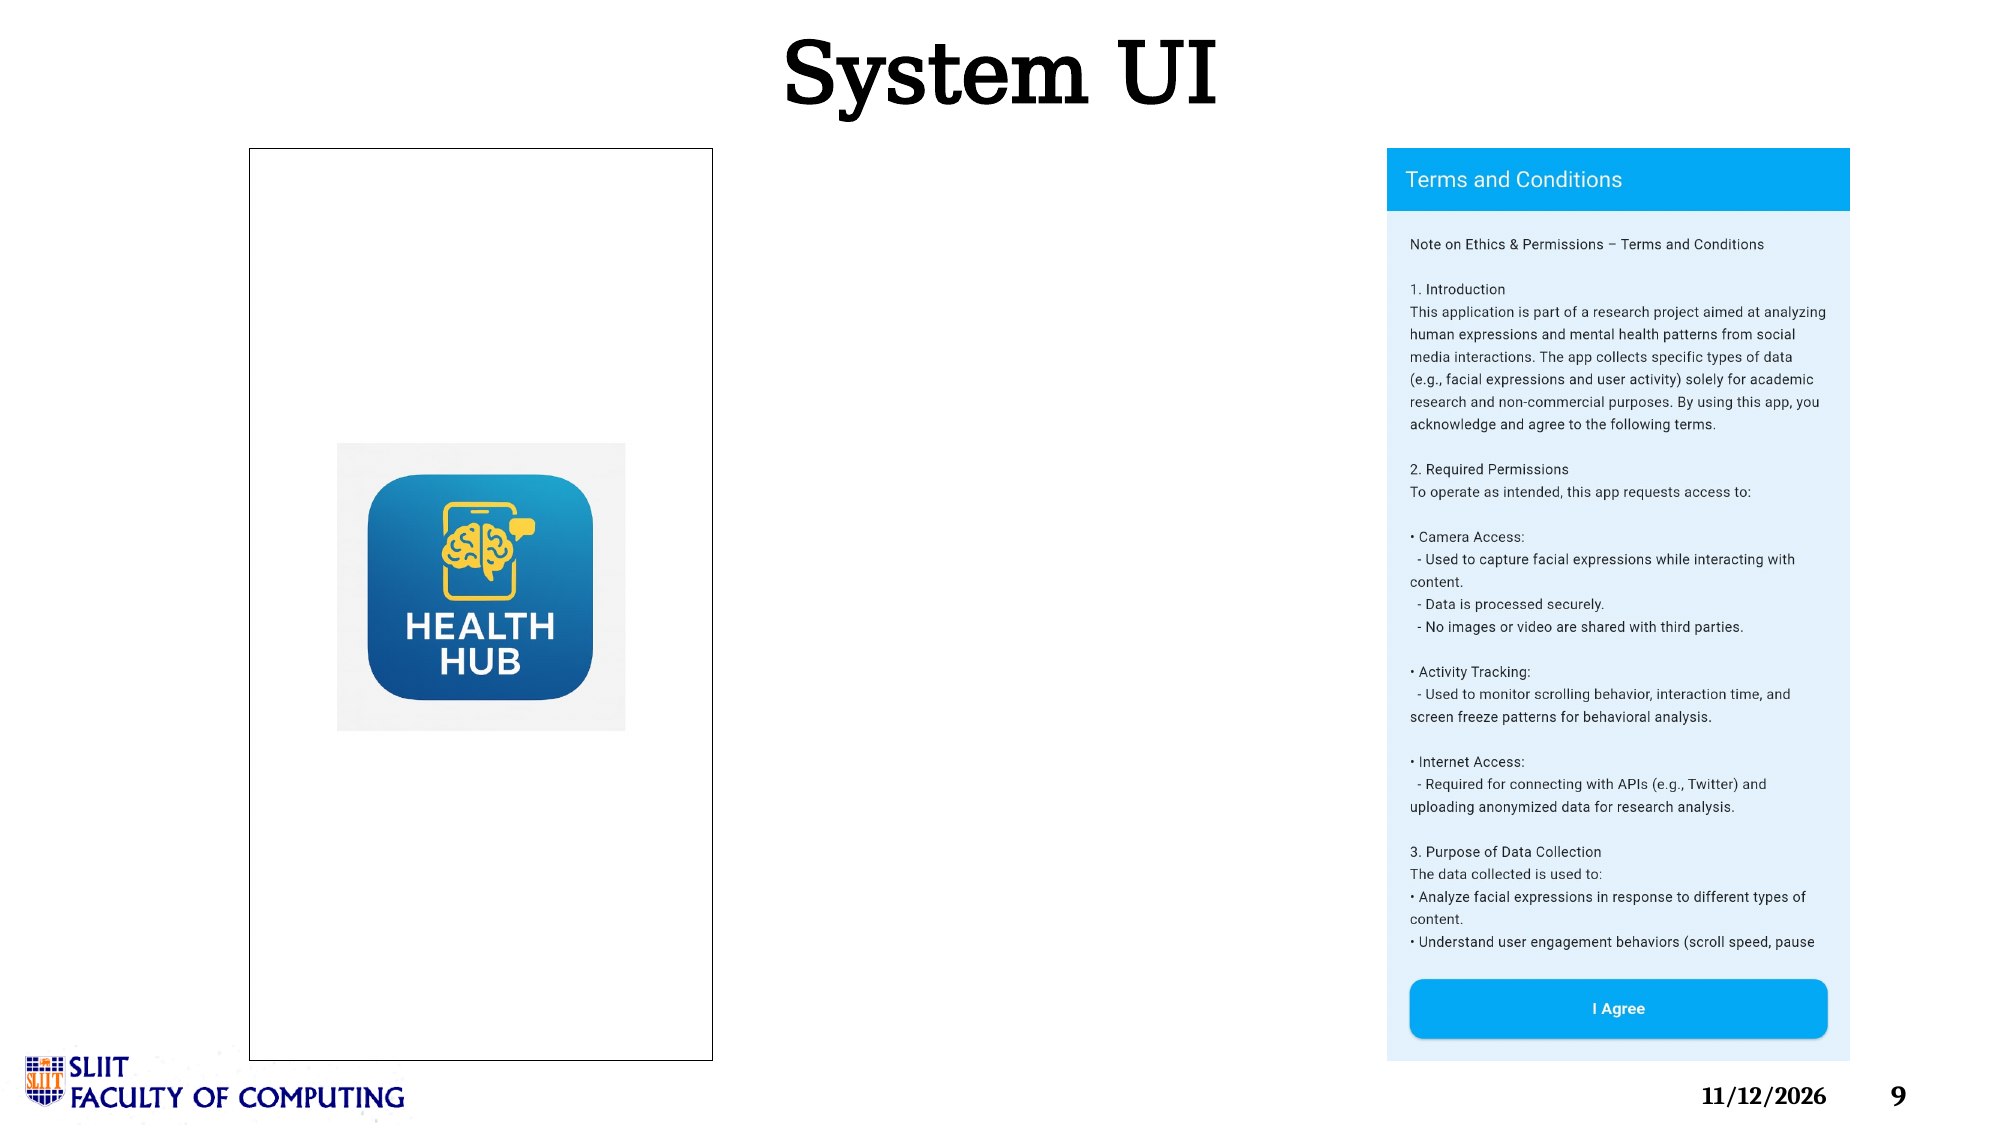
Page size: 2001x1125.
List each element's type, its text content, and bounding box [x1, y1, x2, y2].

picture [1601, 176, 1609, 187]
picture [1449, 176, 1455, 186]
picture [1499, 178, 1505, 187]
picture [1439, 176, 1448, 187]
picture [1587, 176, 1597, 186]
picture [1419, 176, 1428, 187]
picture [1407, 172, 1417, 186]
picture [1519, 172, 1529, 176]
picture [1574, 173, 1579, 187]
title System UI [150, 0, 1850, 163]
picture [1487, 176, 1496, 186]
picture [1613, 181, 1621, 187]
picture [1535, 176, 1542, 186]
picture [1502, 171, 1509, 186]
picture [0, 148, 713, 1125]
picture [1476, 176, 1484, 186]
picture [1517, 175, 1521, 186]
picture [1557, 171, 1566, 187]
picture [1431, 176, 1436, 186]
picture [1387, 211, 1851, 1062]
picture [1545, 176, 1554, 187]
picture [1532, 177, 1538, 187]
